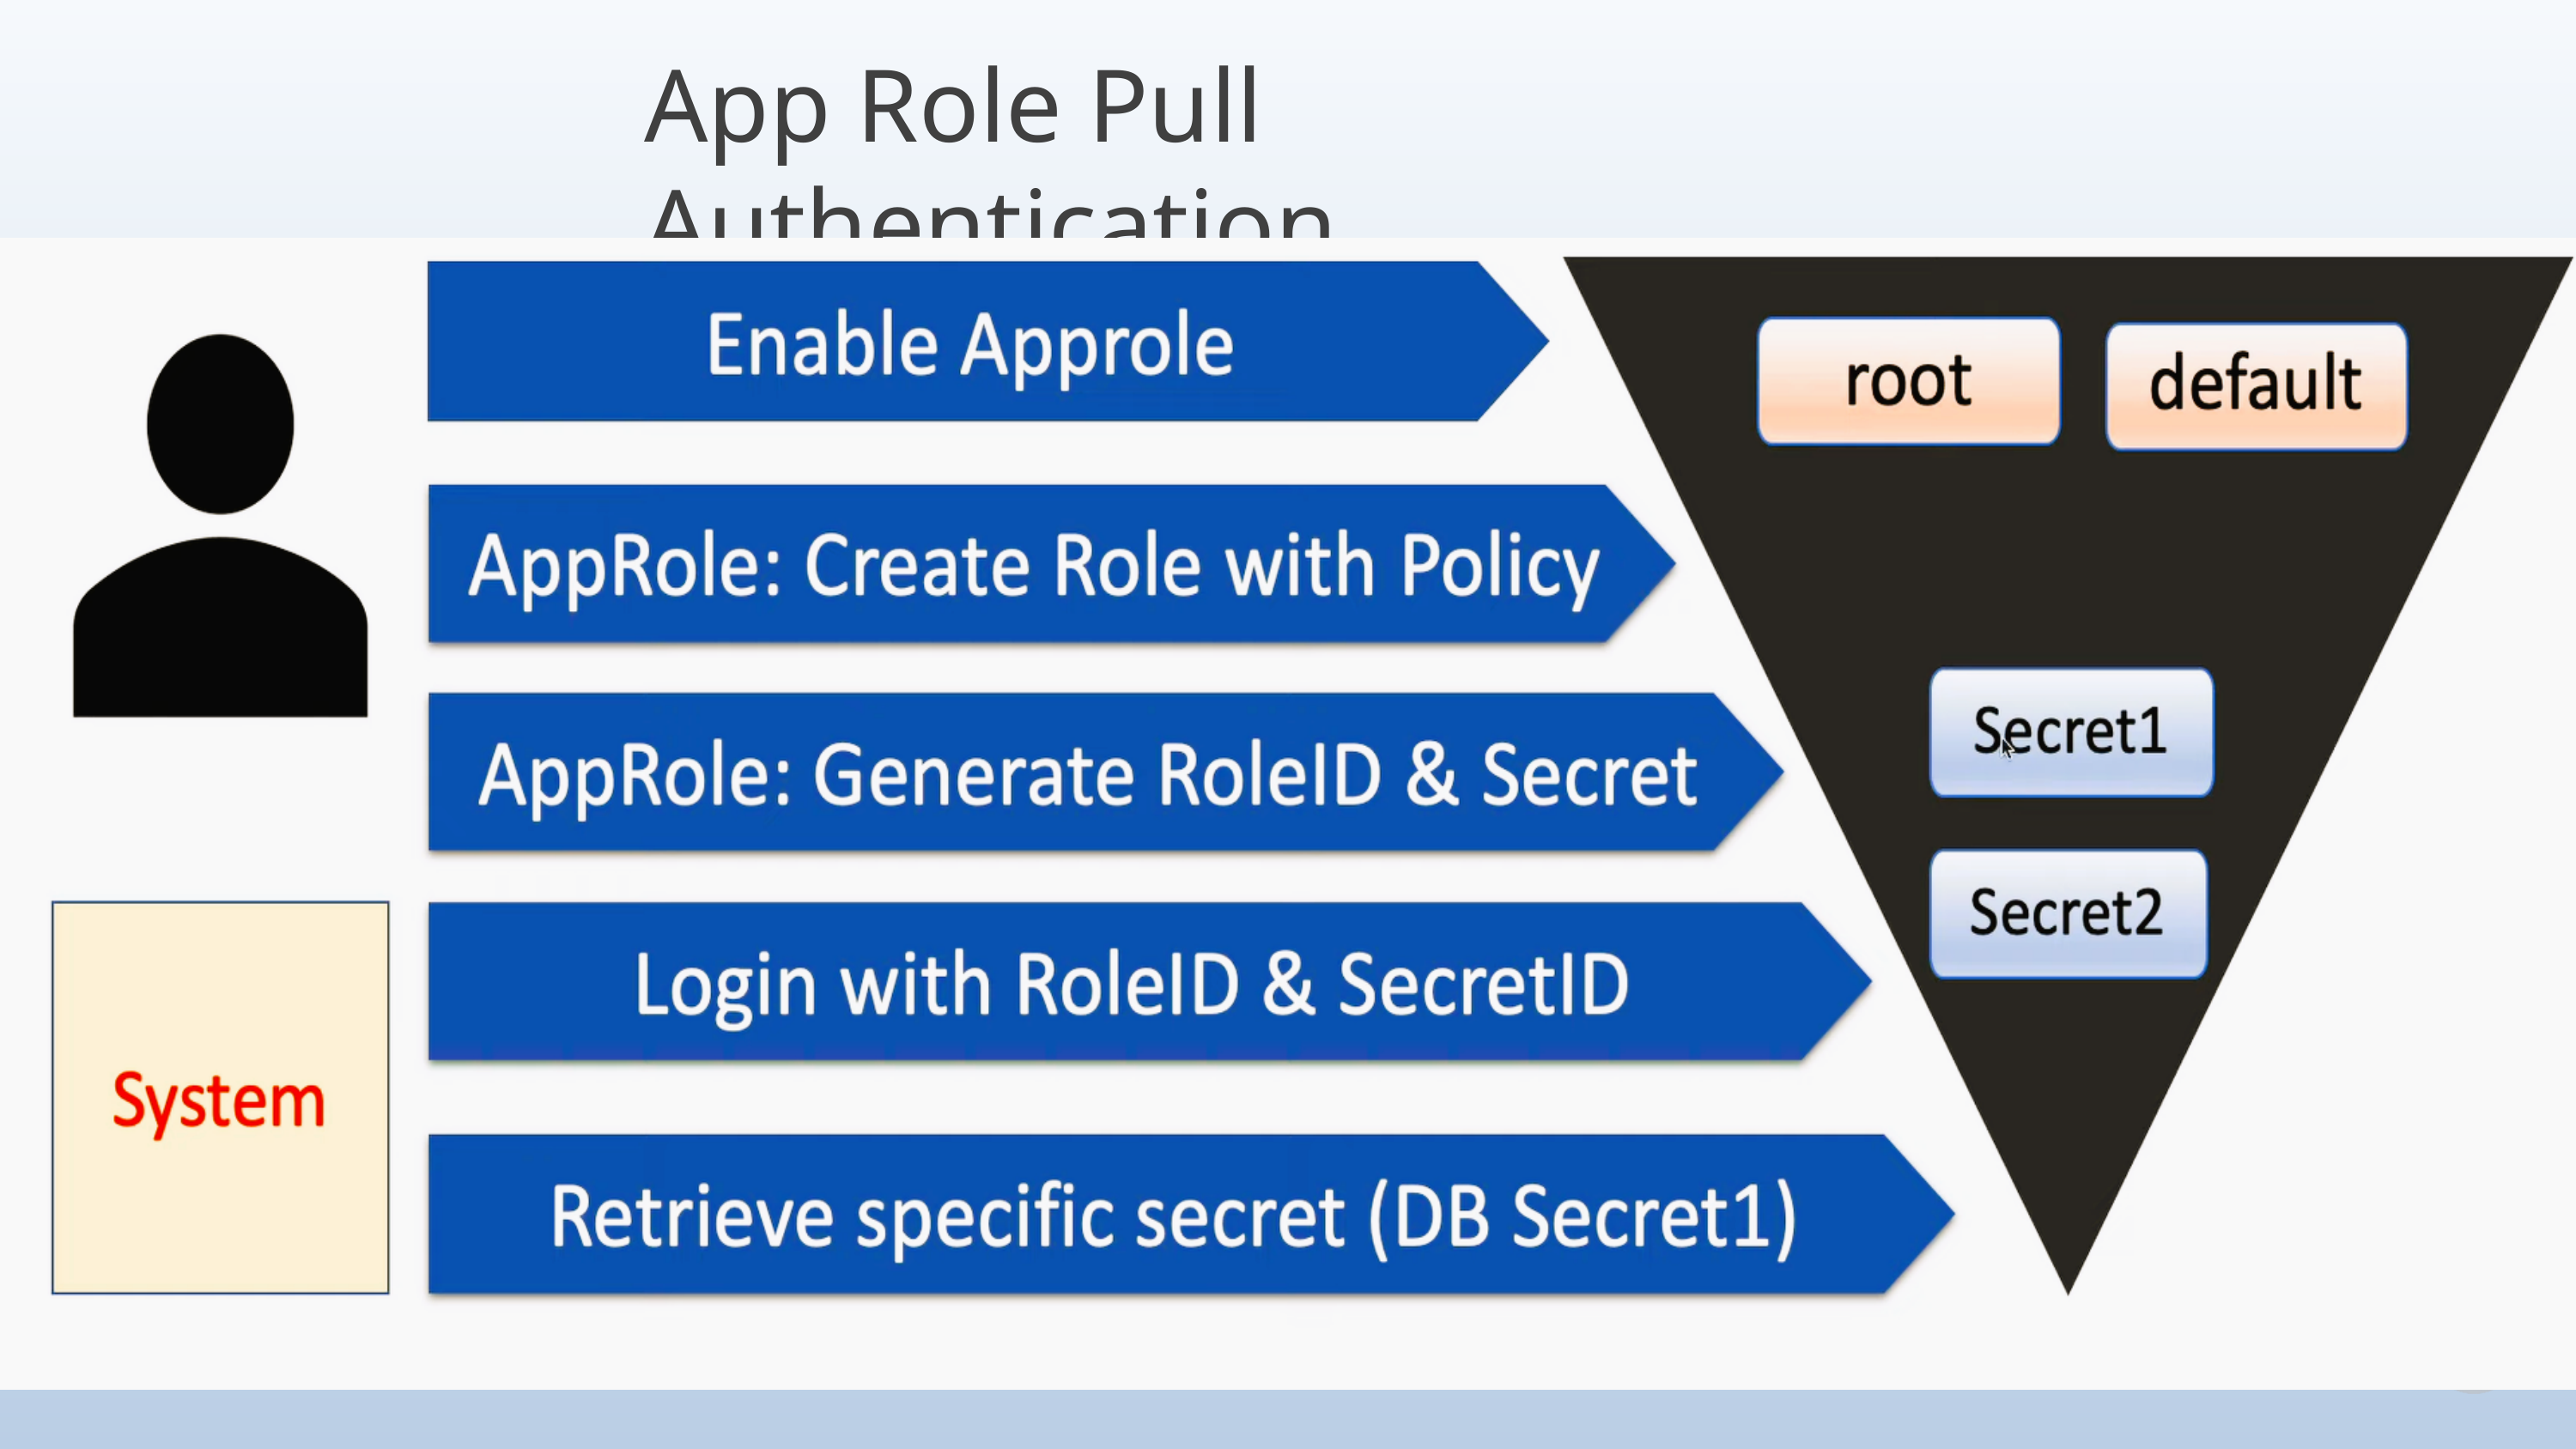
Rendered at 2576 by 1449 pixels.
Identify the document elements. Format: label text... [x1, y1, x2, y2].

picture [0, 237, 2576, 1394]
title App Role Pull Authentication [644, 41, 1932, 178]
